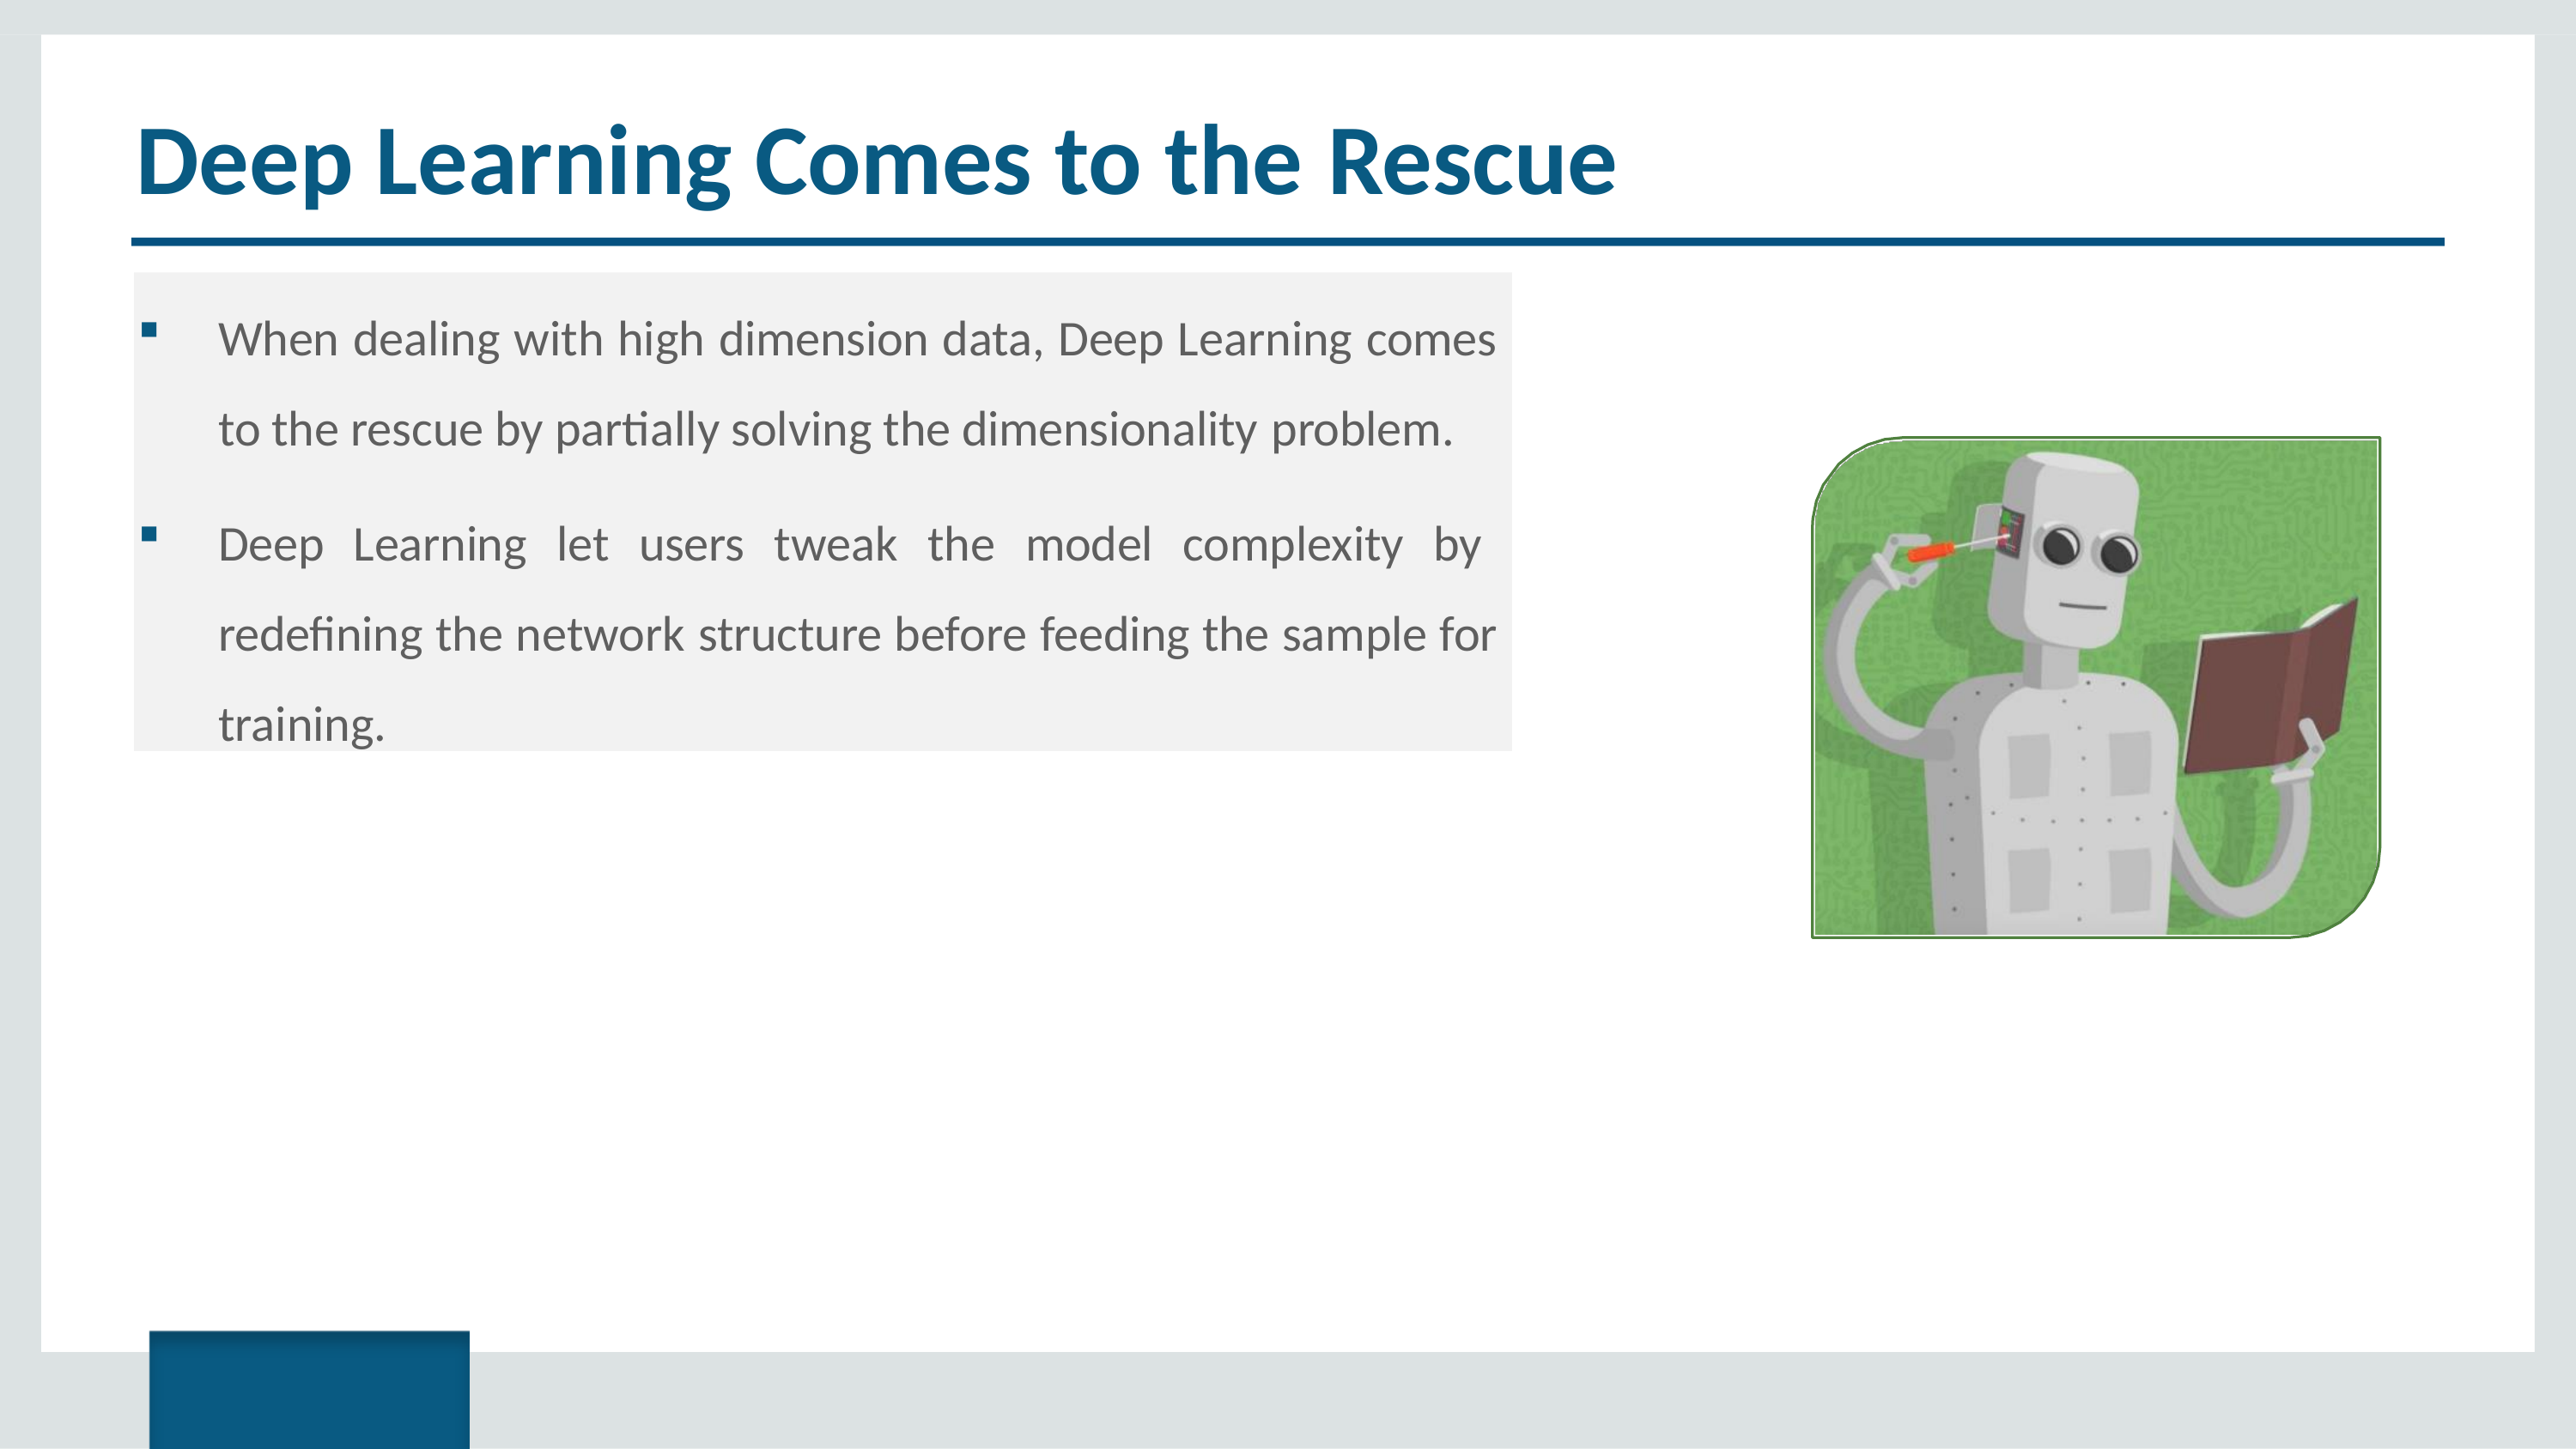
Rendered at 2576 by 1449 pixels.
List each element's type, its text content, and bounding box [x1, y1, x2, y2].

text_box [1628, 237, 2445, 246]
text_box [149, 1331, 470, 1449]
text_box [2314, 870, 2378, 935]
title Deep Learning Comes to the Rescue [132, 91, 1628, 337]
text_box [0, 0, 2576, 35]
text_box When dealing with high dimension data, Deep Learning comes to the rescue by partially solving the dimensionality problem. Deep Learning let users tweak the model complexity by redefining the network structure before feeding the sample for training. [134, 272, 1512, 751]
text_box [1812, 437, 2380, 938]
text_box [1814, 440, 1881, 506]
